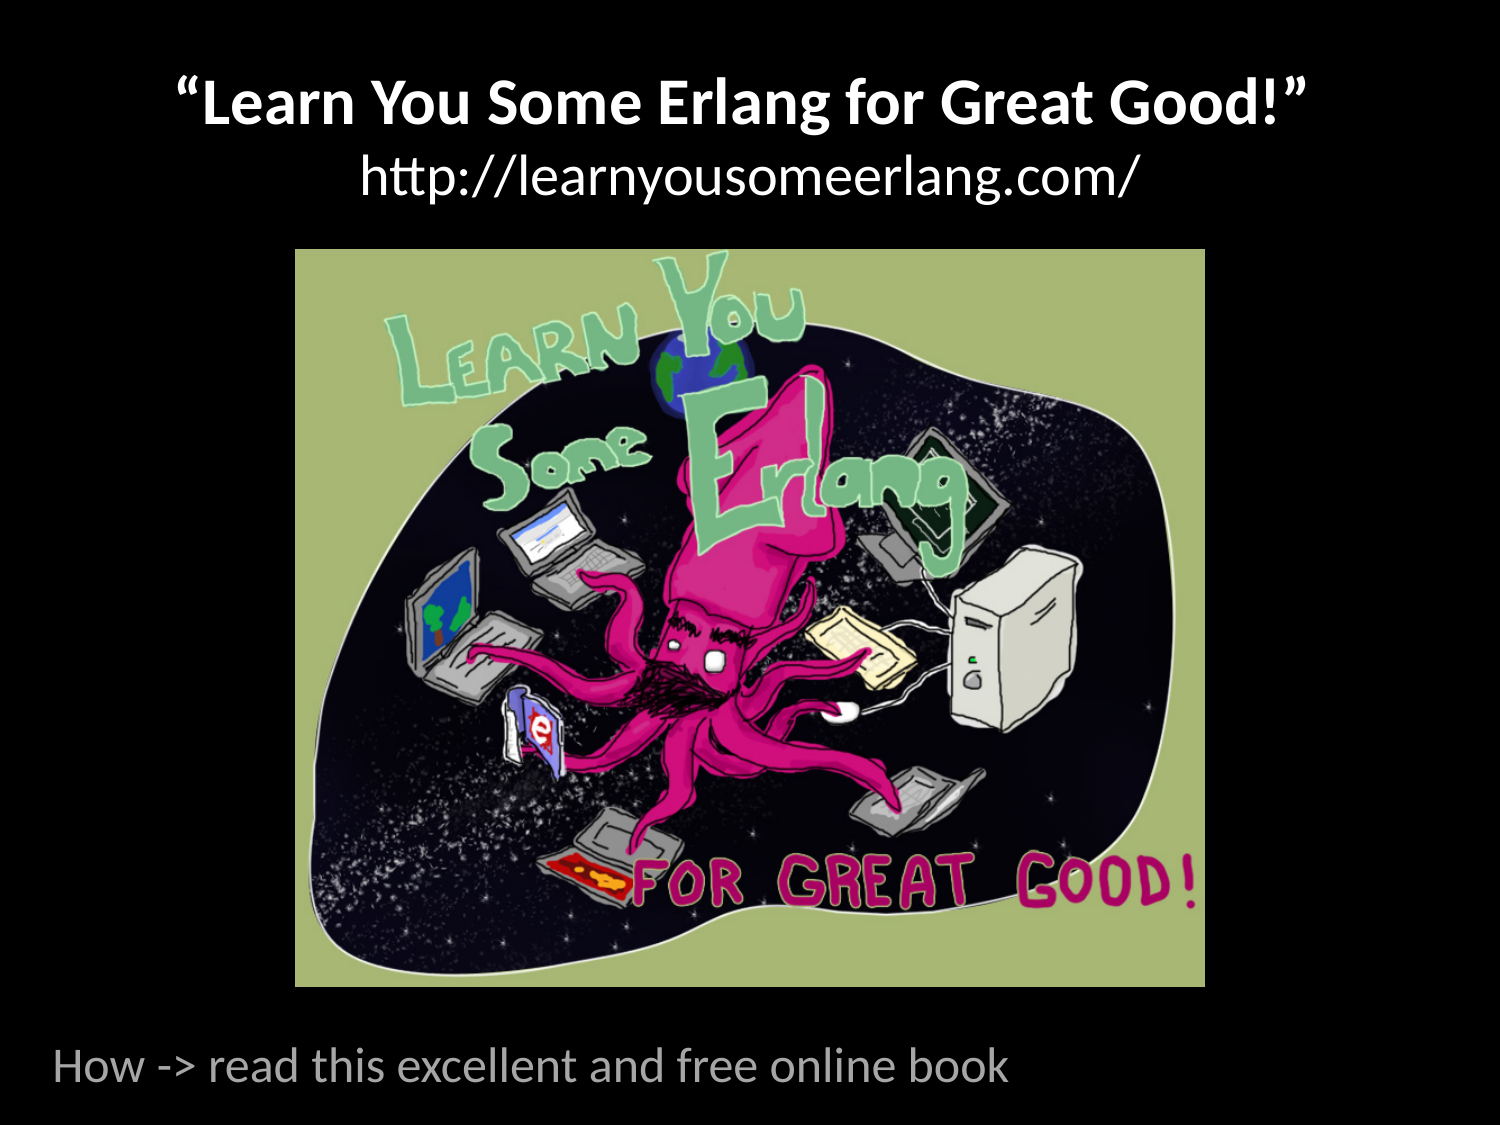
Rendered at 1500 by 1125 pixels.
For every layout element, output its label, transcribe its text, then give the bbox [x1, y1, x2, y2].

picture [294, 249, 1205, 987]
text_box “Learn You Some Erlang for Great Good!” http://learnyousomeerlang.com/ [37, 50, 1463, 215]
text_box How -> read this excellent and free online book [37, 1024, 1463, 1100]
